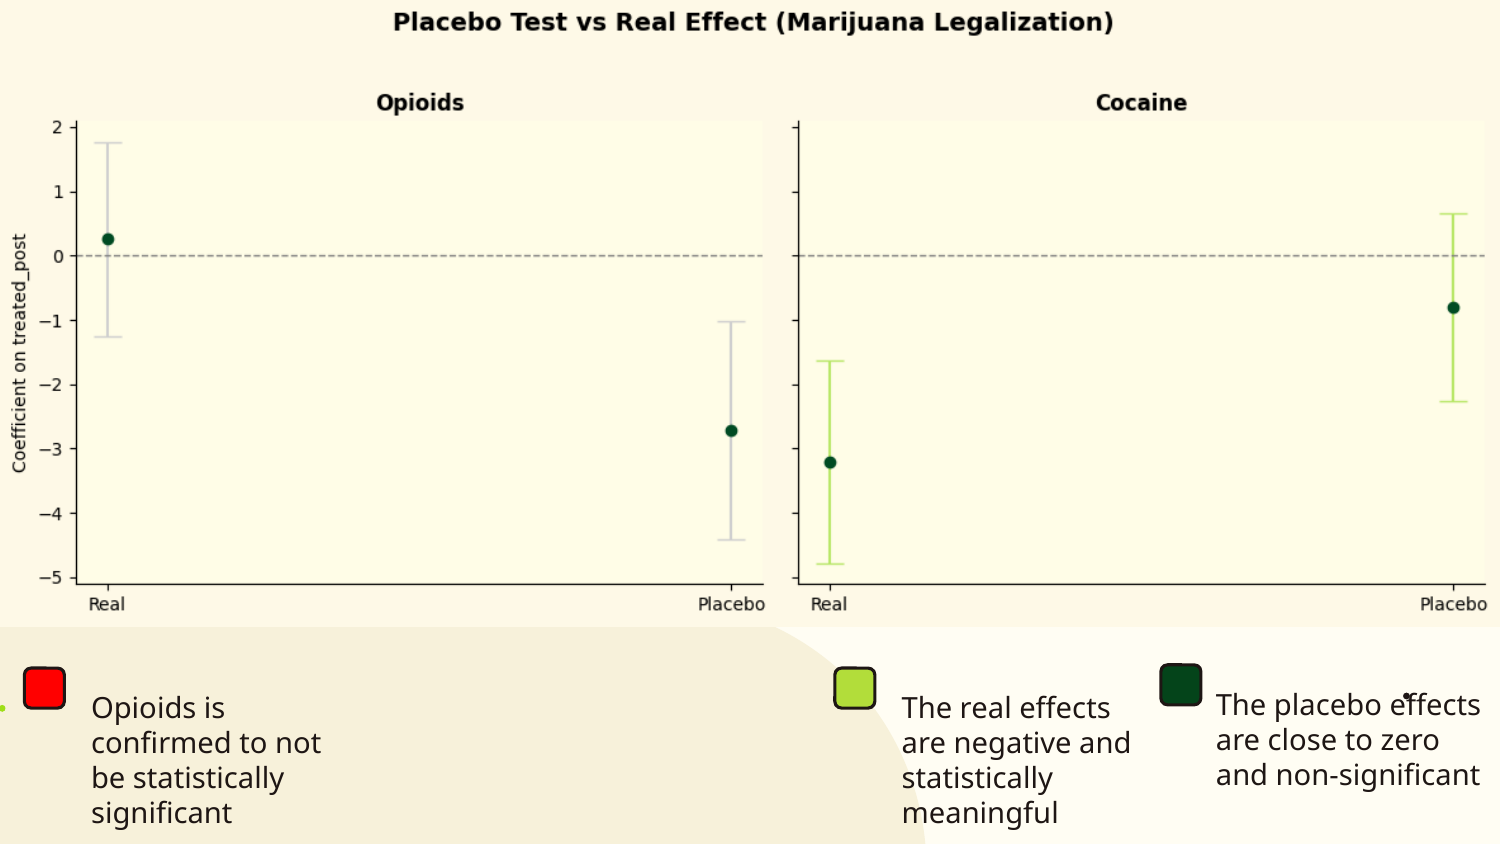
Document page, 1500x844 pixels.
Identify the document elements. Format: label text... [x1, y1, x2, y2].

text_box [1160, 664, 1201, 705]
text_box [24, 668, 65, 709]
picture [0, 0, 1500, 628]
text_box [834, 668, 875, 709]
text_box The real effects are negative and statistically meaningful [886, 674, 1161, 844]
text_box The placebo effects are close to zero and non-significant [1200, 671, 1500, 807]
text_box Opioids is confirmed to not be statistically significant [76, 674, 351, 844]
